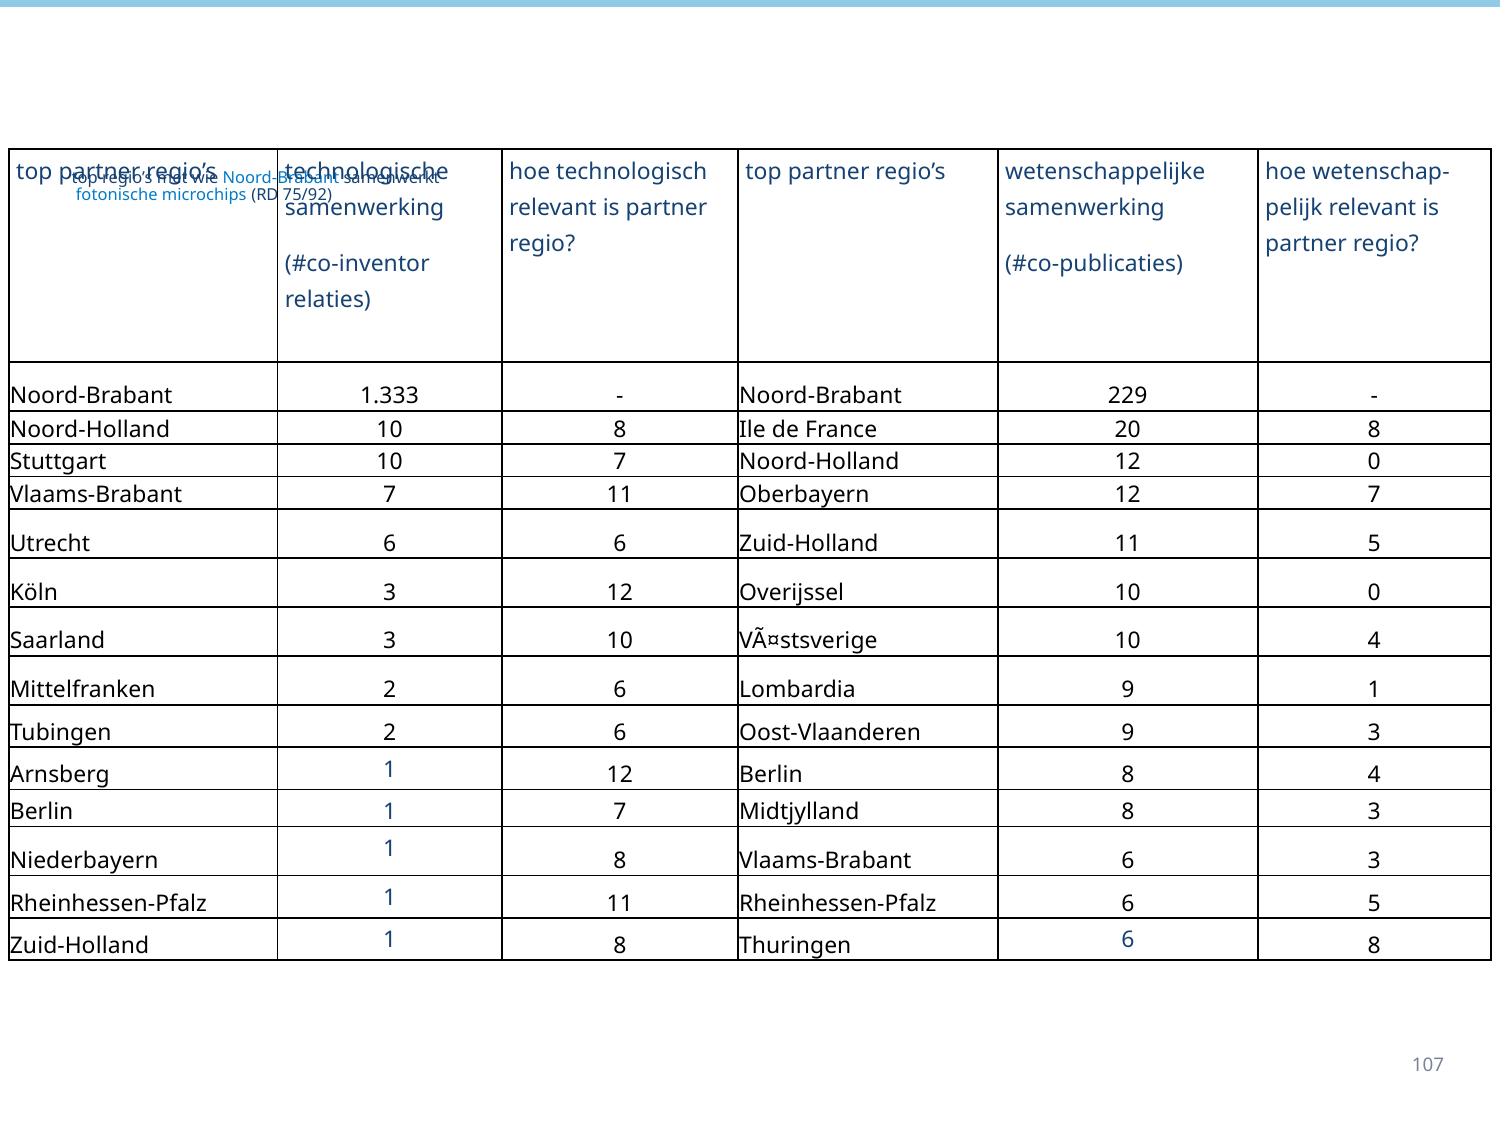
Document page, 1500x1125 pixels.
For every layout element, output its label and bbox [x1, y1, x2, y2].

table_cell [503, 748, 737, 789]
table_cell [10, 510, 277, 557]
table_cell [278, 706, 501, 746]
table_cell [278, 445, 501, 476]
table_cell [1259, 748, 1490, 789]
table_cell [1259, 876, 1490, 917]
table_cell [739, 876, 997, 917]
table_cell [503, 919, 737, 959]
table_cell [739, 608, 997, 655]
table_cell [278, 876, 501, 917]
table_cell [1259, 657, 1490, 704]
table_cell [10, 706, 277, 746]
table_cell [503, 790, 737, 826]
table_cell [739, 445, 997, 476]
table_cell [1259, 706, 1490, 746]
table_cell [1259, 827, 1490, 875]
table_cell [10, 827, 277, 875]
table_cell [10, 445, 277, 476]
table_cell [278, 657, 501, 704]
table_cell [10, 608, 277, 655]
table_cell [739, 827, 997, 875]
table_header [739, 150, 997, 361]
table_cell [1259, 559, 1490, 606]
table_cell [503, 706, 737, 746]
table_cell [10, 477, 277, 508]
table_cell [10, 748, 277, 789]
table_cell [503, 477, 737, 508]
table_cell [999, 827, 1257, 875]
table_header [278, 150, 501, 361]
table_cell [278, 790, 501, 826]
table_cell [739, 706, 997, 746]
table_cell [999, 657, 1257, 704]
table_cell [999, 477, 1257, 508]
table_cell [503, 445, 737, 476]
table_cell [739, 412, 997, 443]
table_cell [503, 876, 737, 917]
table_cell [999, 363, 1257, 410]
table_cell [10, 790, 277, 826]
table_cell [10, 919, 277, 959]
table_cell [503, 657, 737, 704]
table_cell [1259, 510, 1490, 557]
table_cell [999, 748, 1257, 789]
table_cell [999, 559, 1257, 606]
slide_number [1396, 1034, 1500, 1096]
table_cell [999, 876, 1257, 917]
table_cell [1259, 412, 1490, 443]
table_cell [1259, 477, 1490, 508]
table_cell [1259, 445, 1490, 476]
table_cell [278, 827, 501, 875]
table_cell [278, 559, 501, 606]
table_cell [10, 412, 277, 443]
table_cell [1259, 919, 1490, 959]
table_cell [999, 445, 1257, 476]
table_cell [10, 559, 277, 606]
table_cell [503, 510, 737, 557]
table_cell [739, 477, 997, 508]
table_cell [999, 510, 1257, 557]
table_cell [999, 790, 1257, 826]
table_cell [999, 919, 1257, 959]
table_cell [278, 412, 501, 443]
table_cell [739, 510, 997, 557]
table_cell [10, 363, 277, 410]
table_cell [739, 790, 997, 826]
table_cell [1259, 608, 1490, 655]
table_cell [503, 363, 737, 410]
table_header [503, 150, 737, 361]
table_cell [999, 412, 1257, 443]
table_cell [739, 748, 997, 789]
table_cell [1259, 363, 1490, 410]
table_cell [278, 608, 501, 655]
table_cell [999, 608, 1257, 655]
table_cell [10, 876, 277, 917]
table_cell [1259, 790, 1490, 826]
table_cell [739, 657, 997, 704]
table_cell [503, 608, 737, 655]
table_cell [278, 363, 501, 410]
table_header [1259, 150, 1490, 361]
table_cell [278, 510, 501, 557]
table_cell [739, 559, 997, 606]
table_cell [503, 559, 737, 606]
table_cell [739, 919, 997, 959]
table_cell [739, 363, 997, 410]
table_header [10, 150, 277, 361]
table_cell [999, 706, 1257, 746]
table_header [999, 150, 1257, 361]
table_cell [278, 748, 501, 789]
table_cell [10, 657, 277, 704]
table_cell [503, 412, 737, 443]
table_cell [278, 919, 501, 959]
table_cell [503, 827, 737, 875]
table_cell [278, 477, 501, 508]
